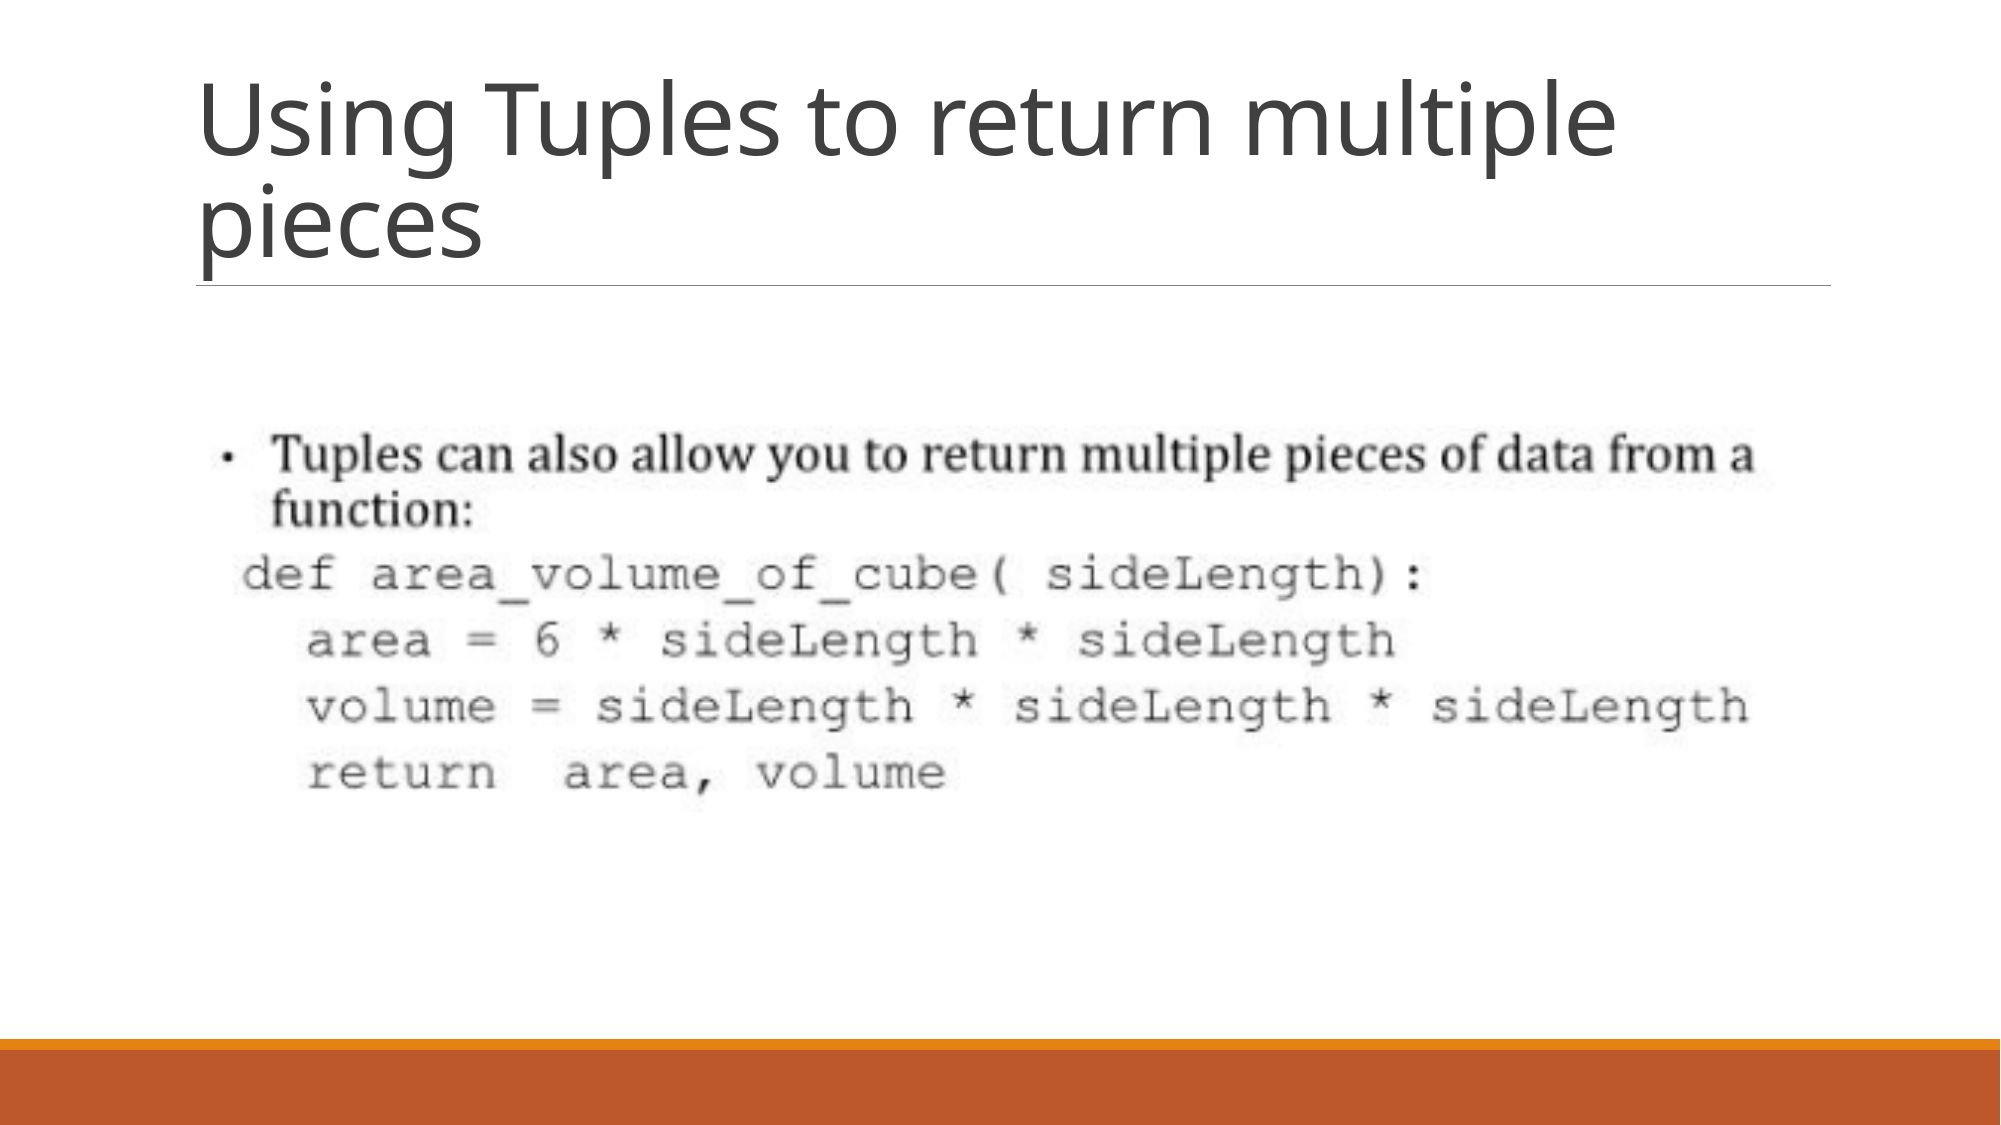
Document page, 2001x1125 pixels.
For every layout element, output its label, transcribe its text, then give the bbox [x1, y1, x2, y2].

picture [207, 411, 1803, 828]
title Using Tuples to return multiple pieces [180, 47, 1830, 285]
